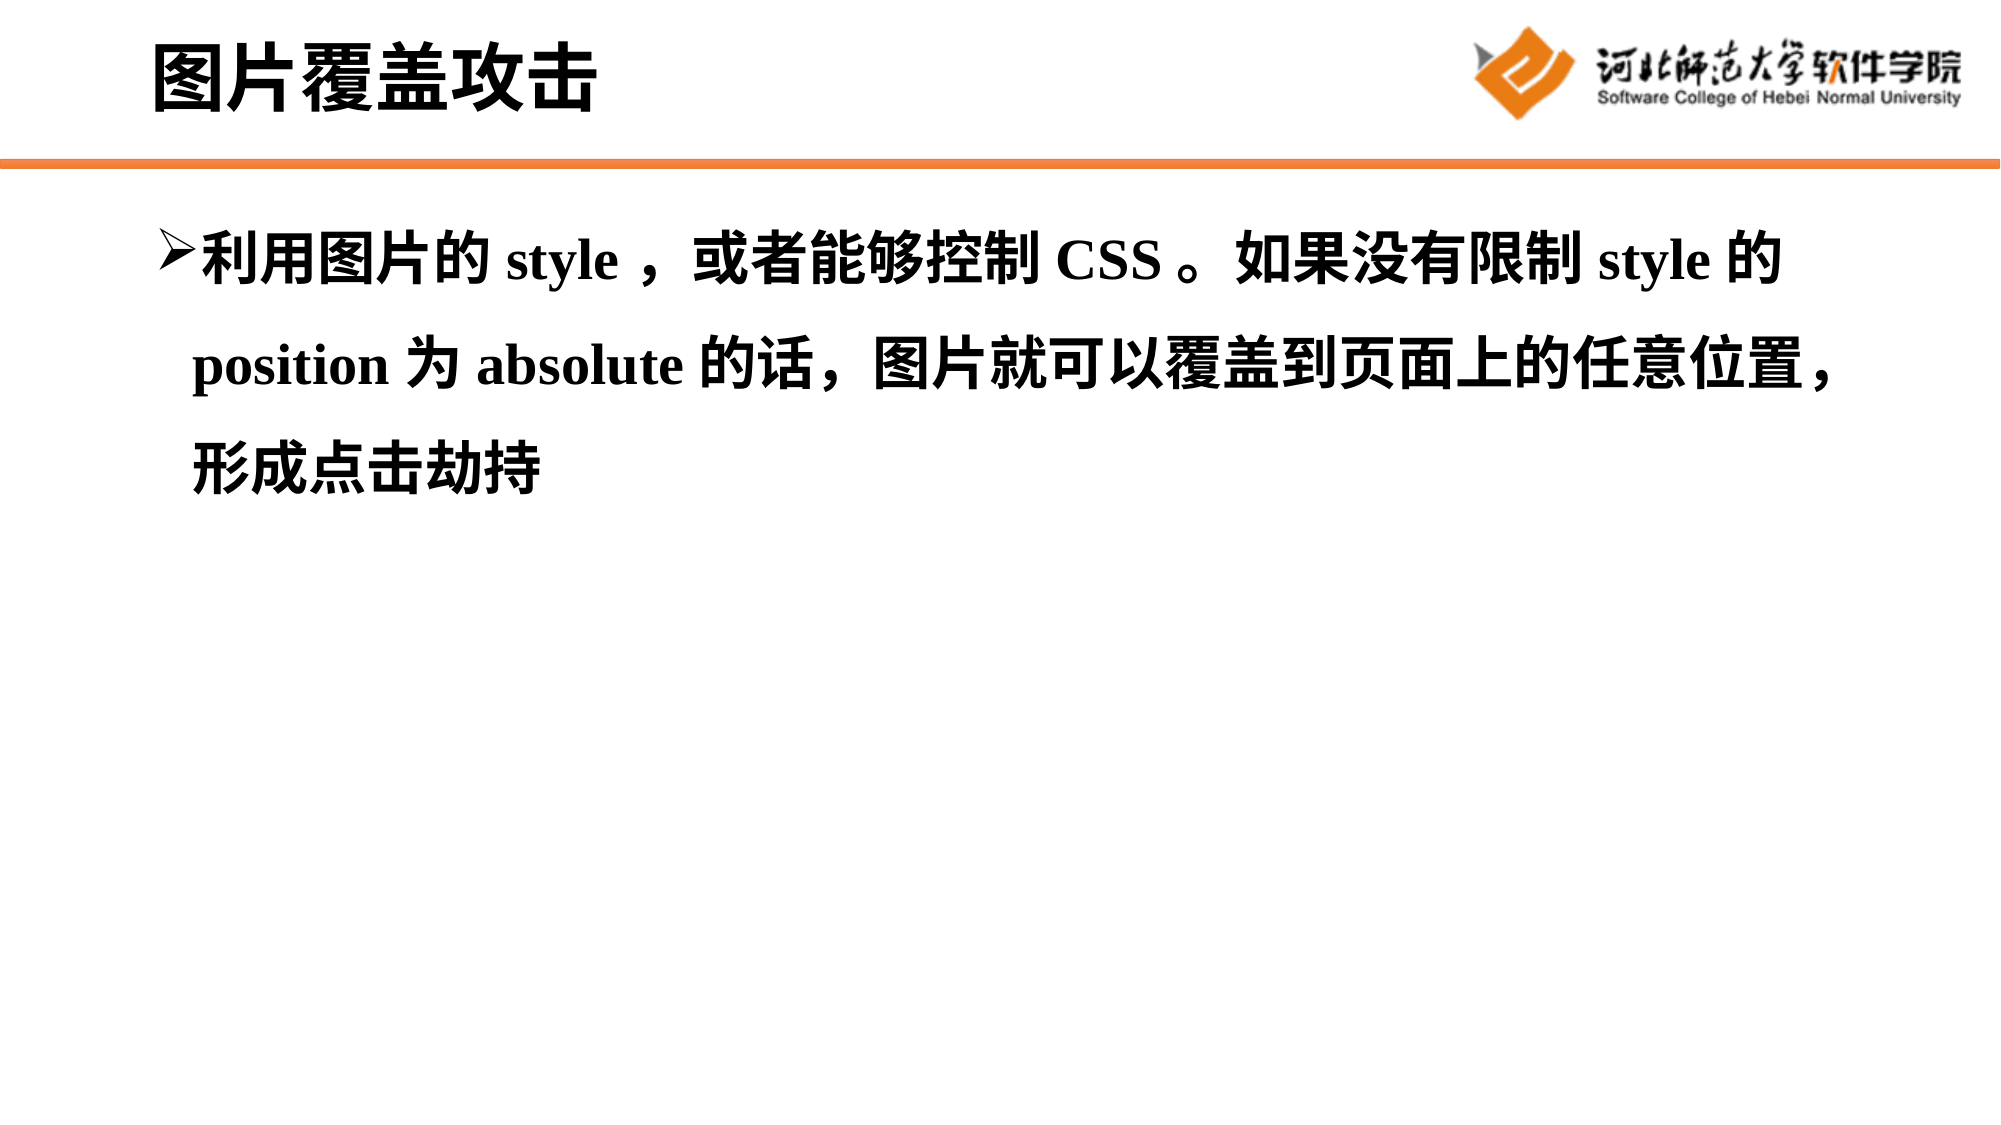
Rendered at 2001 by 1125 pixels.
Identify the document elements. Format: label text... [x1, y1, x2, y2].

title 图片覆盖攻击 [135, 8, 1861, 155]
list 利用图片的style，或者能够控制CSS。如果没有限制style的position为absolute的话，图片就可以覆盖到页面上的任意位置，形成点击劫持 [139, 178, 1865, 988]
picture [1861, 18, 1988, 126]
